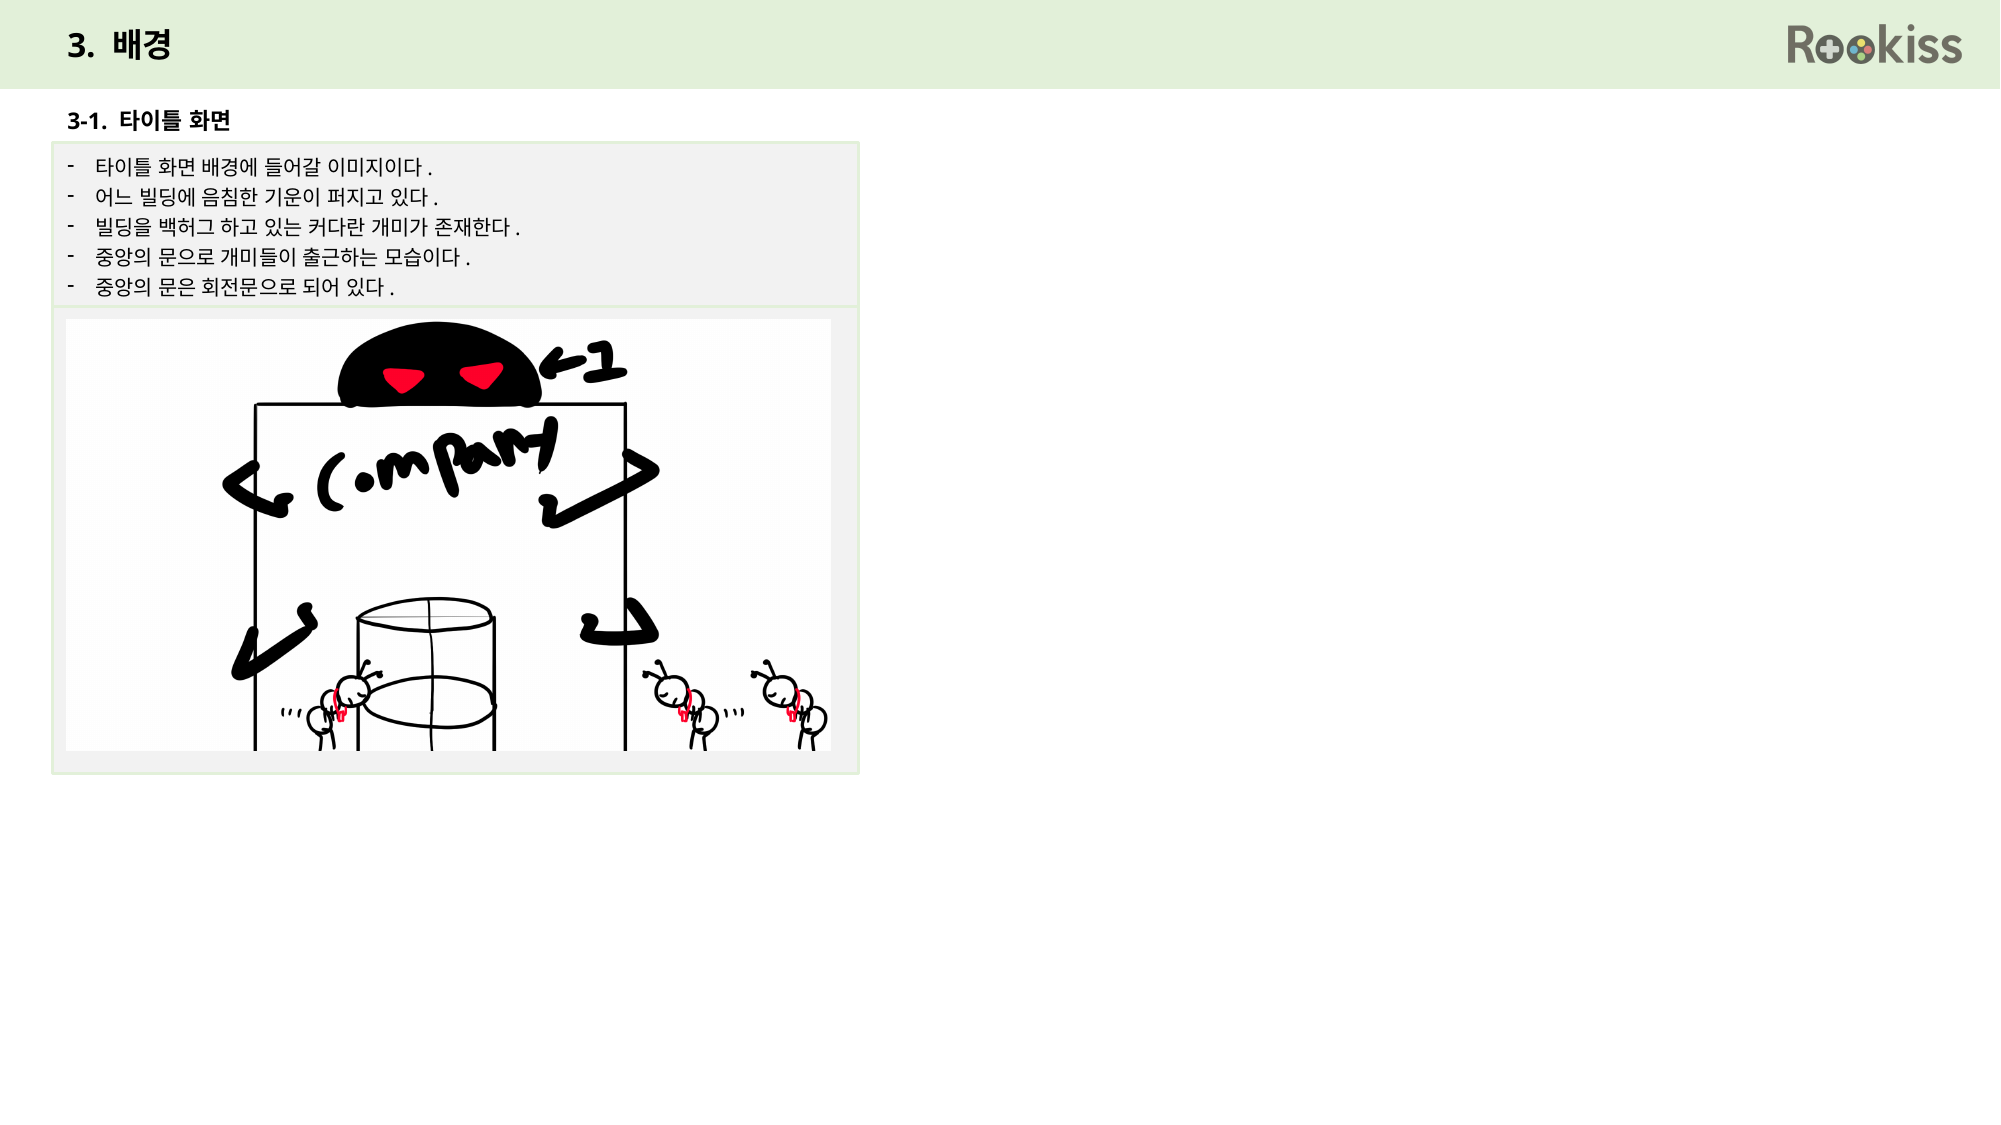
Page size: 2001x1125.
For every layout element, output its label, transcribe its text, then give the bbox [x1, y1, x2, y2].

text_box 3. 배경 [52, 17, 369, 72]
text_box 타이틀 화면 배경에 들어갈 이미지이다. 어느 빌딩에 음침한 기운이 퍼지고 있다. 빌딩을 백허그 하고 있는 커다란 개미가 존재한다. 중앙의 문으로 개미들이 출근하는 모습이다. 중앙의 문은 회전문으로 되어 있다. [52, 142, 859, 307]
picture [65, 319, 831, 751]
text_box [0, 0, 2000, 90]
picture [1788, 24, 1962, 64]
text_box [52, 307, 859, 774]
text_box 3-1. 타이틀 화면 [52, 99, 369, 142]
